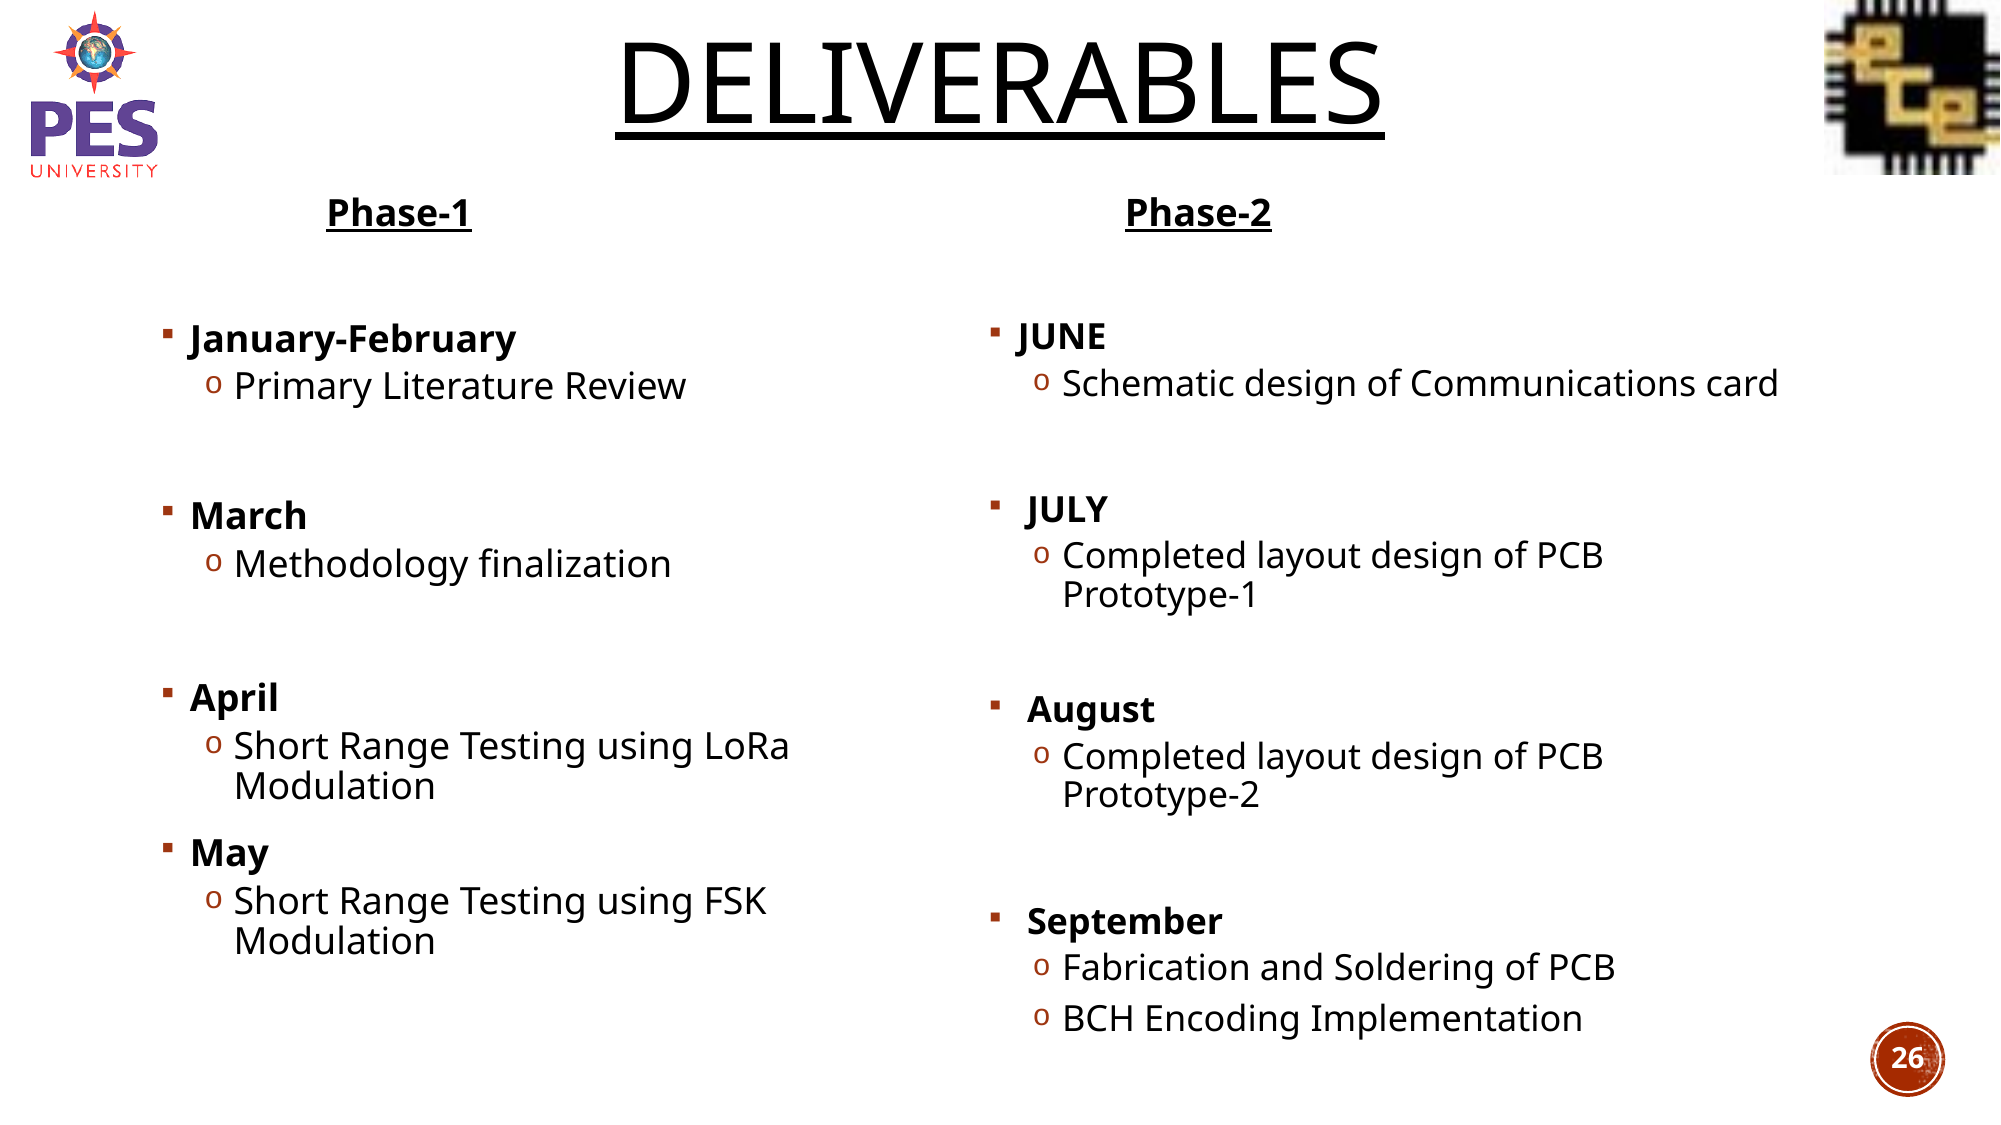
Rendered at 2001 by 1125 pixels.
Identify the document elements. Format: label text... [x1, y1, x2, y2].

slide_number 26 [1855, 1028, 1961, 1089]
picture [1, 1, 187, 186]
title Deliverables [188, 0, 1825, 220]
list Phase-1 January-February Primary Literature Review March Methodology finalization April Short Range Testing using LoRa Modulation May Short Range Testing using FSK Modulation [145, 186, 853, 977]
picture [1824, 0, 2000, 175]
text_box Phase-2 JUNE Schematic design of Communications card JULY Completed layout design of PCB Prototype-1 August Completed layout design of PCB Prototype-2 September Fabrication and Soldering of PCB BCH Encoding Implementation [973, 186, 1799, 1074]
